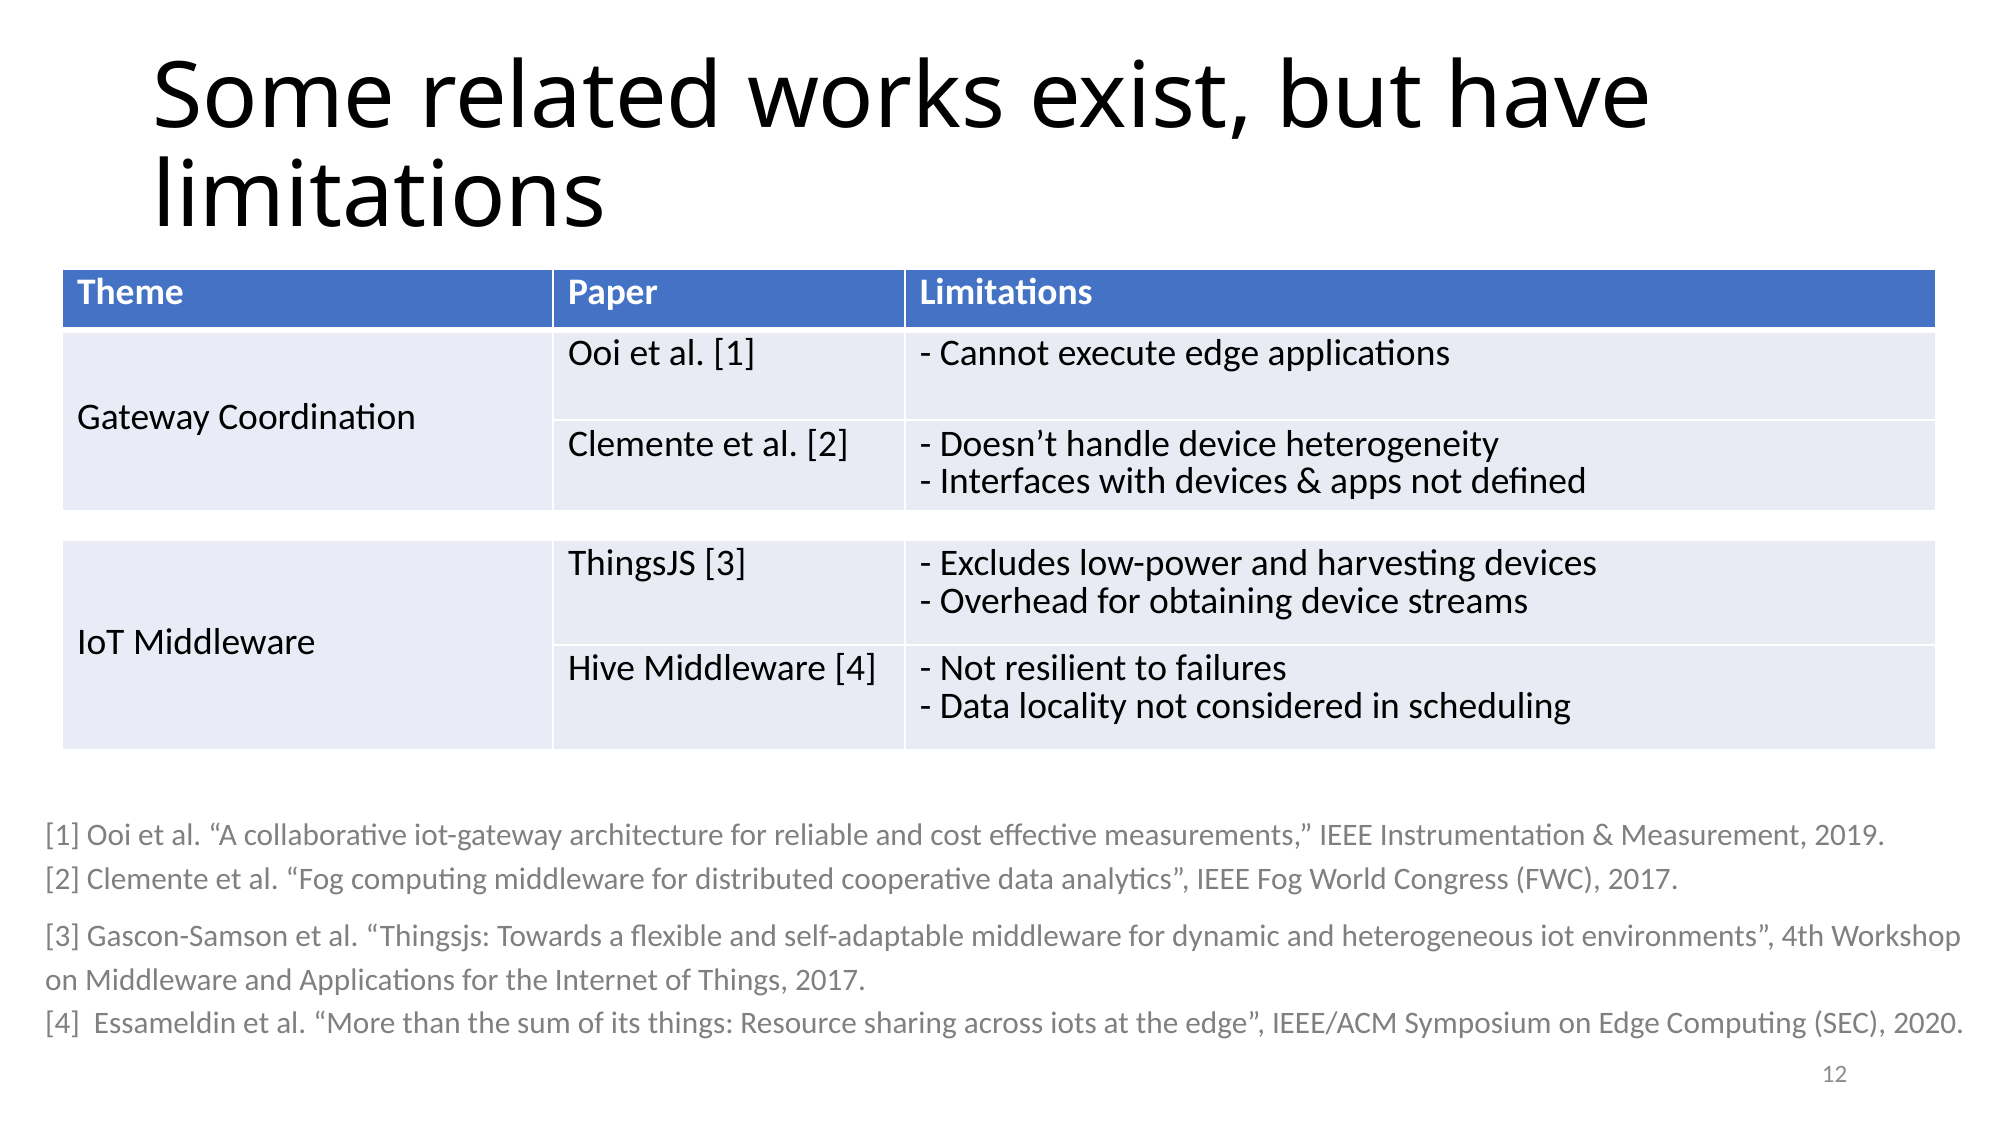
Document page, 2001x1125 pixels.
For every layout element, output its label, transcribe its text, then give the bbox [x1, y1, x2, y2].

table_cell Ooi et al. [1] [554, 333, 904, 419]
table_cell Hive Middleware [4] [554, 646, 904, 749]
slide_number 12 [1412, 1048, 1863, 1103]
table_header - Excludes low-power and harvesting devices - Overhead for obtaining device streams [906, 541, 1935, 644]
table_cell - Cannot execute edge applications [906, 333, 1935, 419]
table_header ThingsJS [3] [554, 541, 904, 644]
table_header Limitations [906, 270, 1935, 327]
title Some related works exist, but have limitations [137, 38, 1863, 257]
table_header Paper [554, 270, 904, 327]
table_header IoT Middleware [63, 541, 552, 749]
table_cell - Not resilient to failures - Data locality not considered in scheduling [906, 646, 1935, 749]
text_box [1] Ooi et al. “A collaborative iot-gateway architecture for reliable and cost effective measurements,” IEEE Instrumentation & Measurement, 2019. [2] Clemente et al. “Fog computing middleware for distributed cooperative data analytics”, IEEE Fog World Congress (FWC), 2017. [30, 800, 1983, 901]
text_box [3] Gascon-Samson et al. “Thingsjs: Towards a flexible and self-adaptable middleware for dynamic and heterogeneous iot environments”, 4th Workshop on Middleware and Applications for the Internet of Things, 2017. [4] Essameldin et al. “More than the sum of its things: Resource sharing across iots at the edge”, IEEE/ACM Symposium on Edge Computing (SEC), 2020. [30, 901, 1983, 1048]
table_cell Clemente et al. [2] [554, 421, 904, 510]
table_cell - Doesn’t handle device heterogeneity - Interfaces with devices & apps not defined [906, 421, 1935, 510]
table_header Theme [63, 270, 552, 327]
table_cell Gateway Coordination [63, 333, 552, 510]
